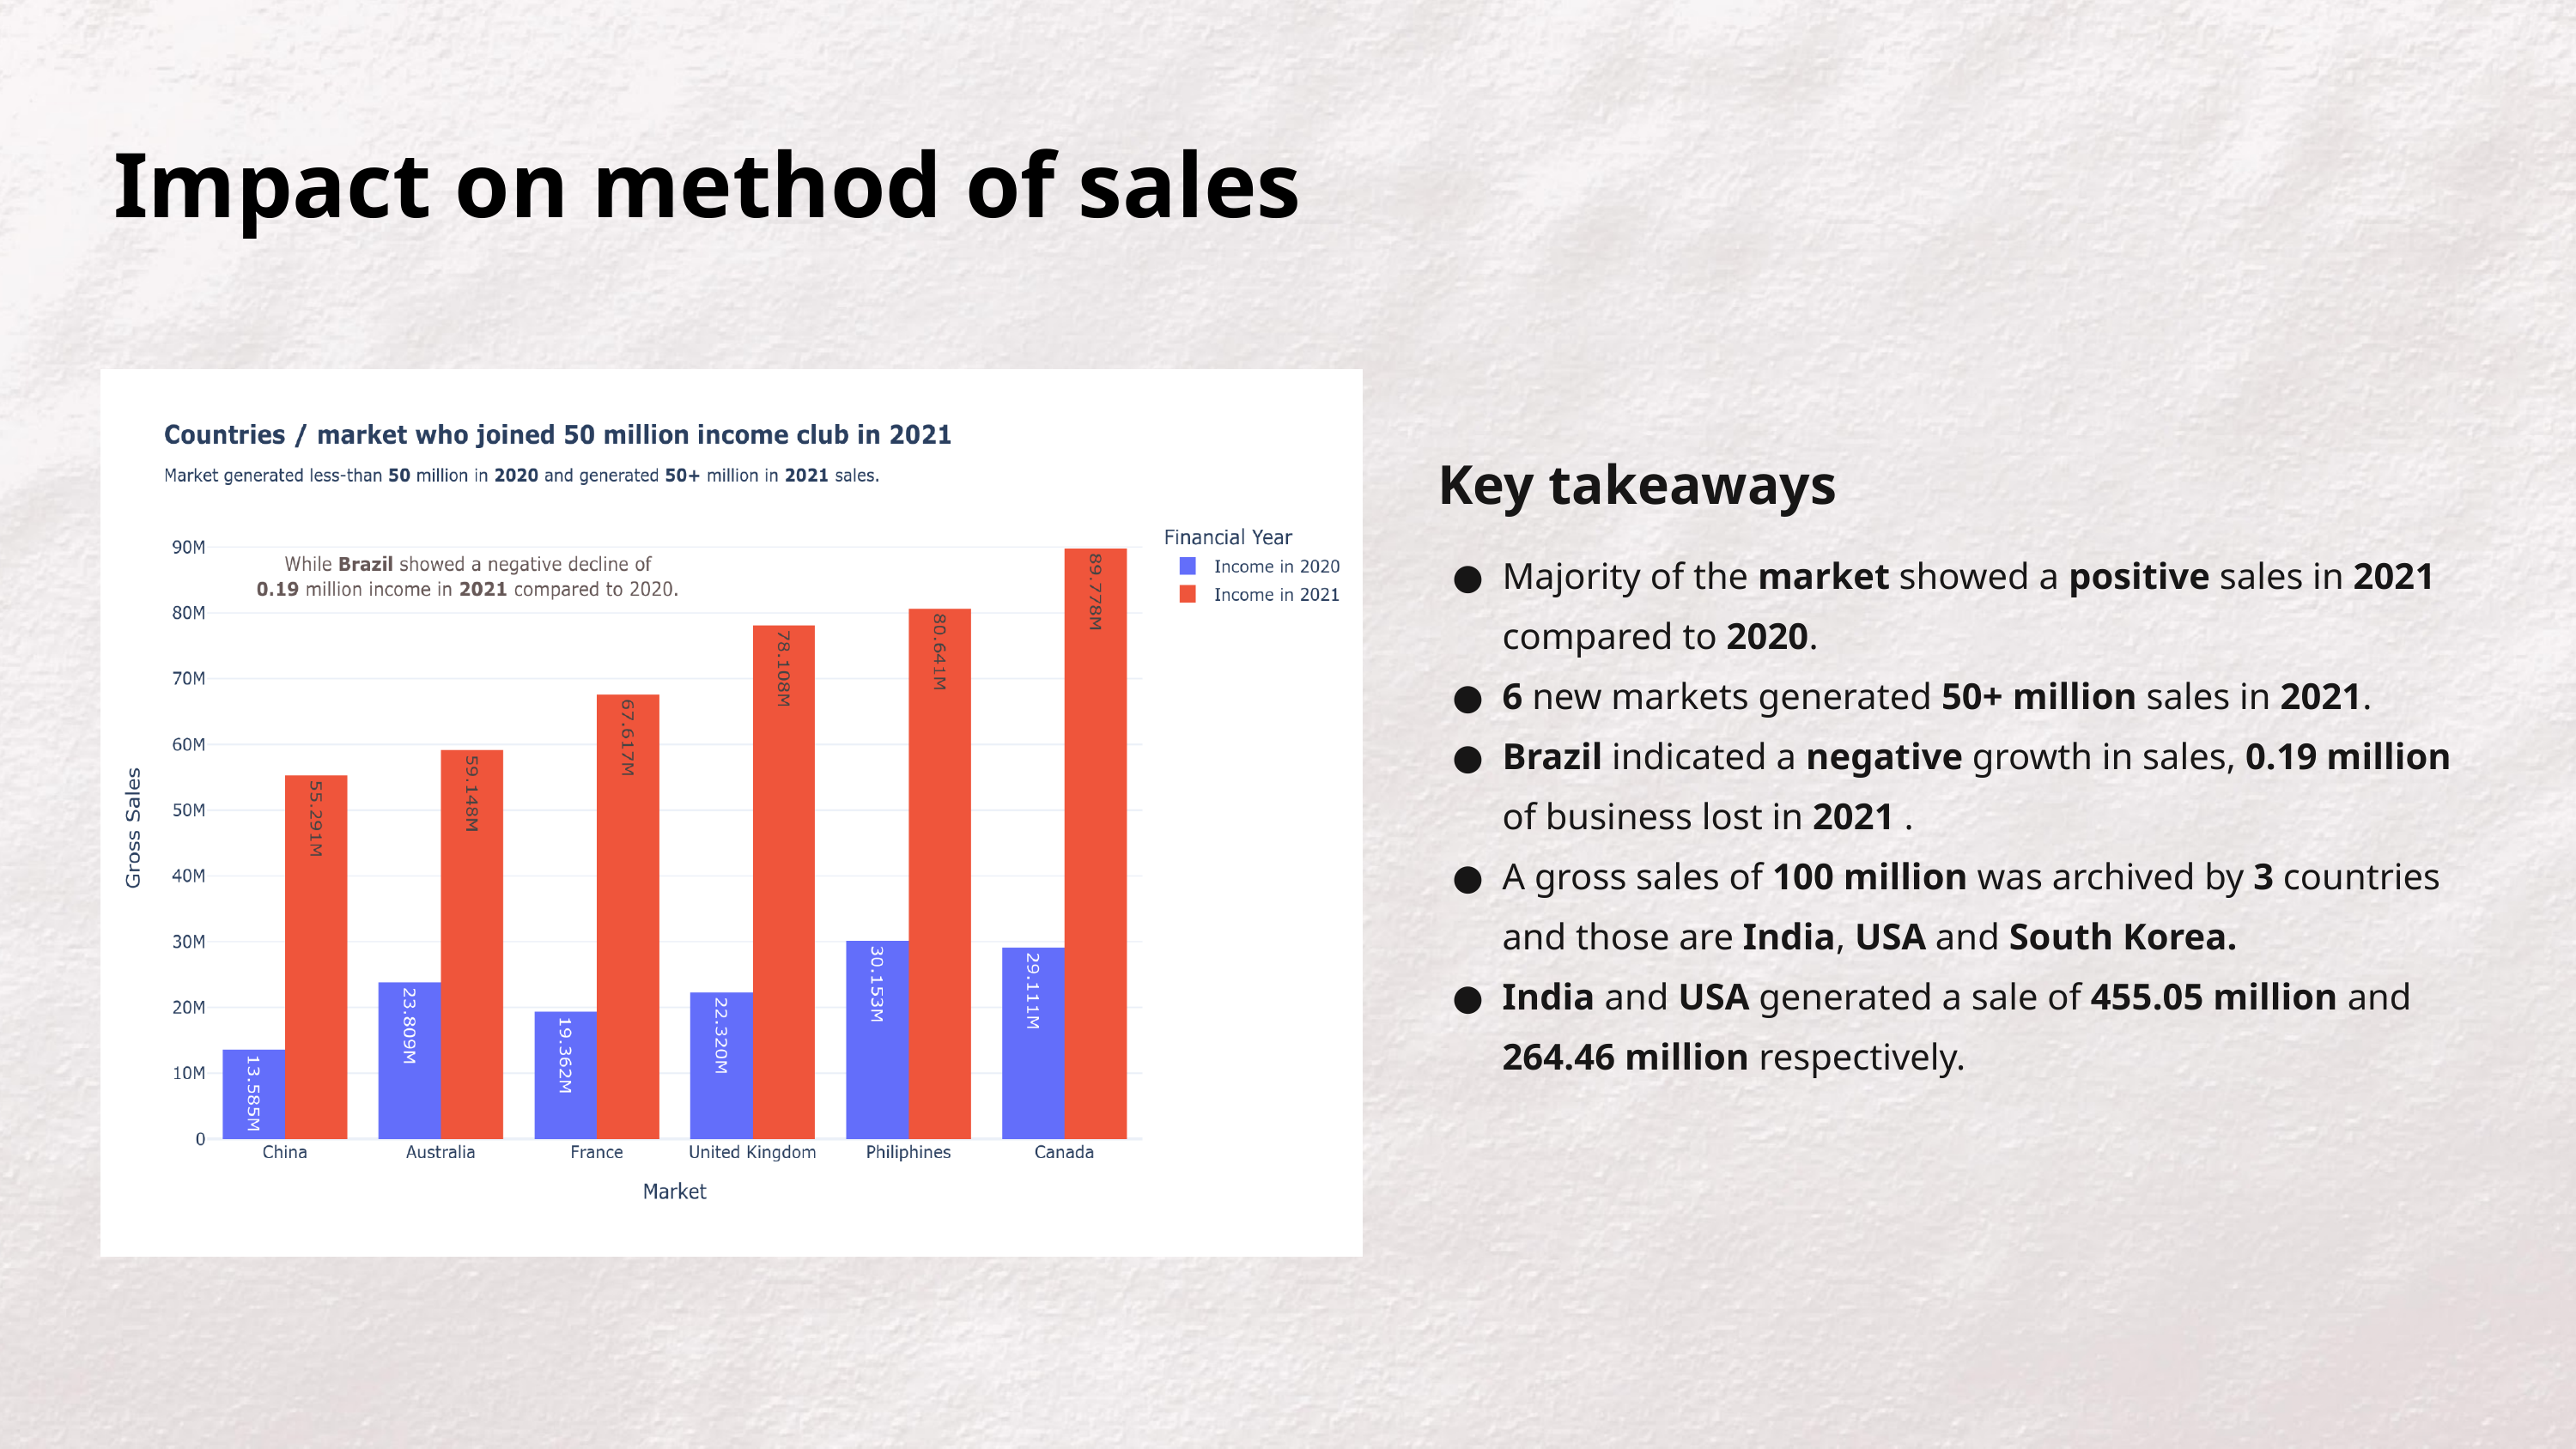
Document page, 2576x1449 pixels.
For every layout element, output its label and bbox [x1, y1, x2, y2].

text_box [1437, 424, 2473, 1066]
picture [0, 0, 2576, 1449]
